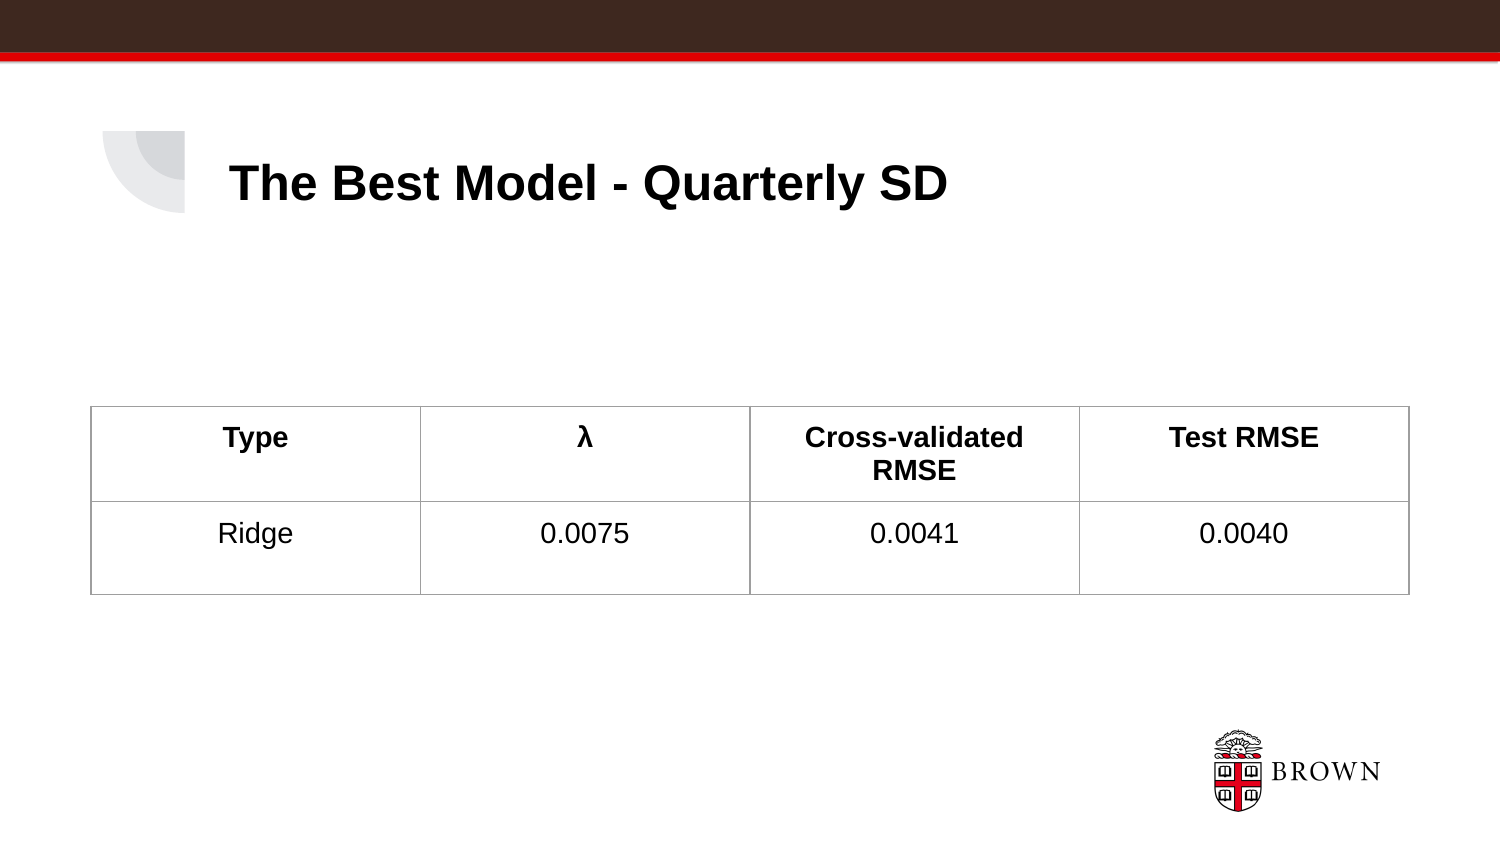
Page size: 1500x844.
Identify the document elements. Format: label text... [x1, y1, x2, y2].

table_header Type [92, 407, 420, 501]
title The Best Model - Quarterly SD [213, 98, 1368, 263]
picture [1214, 729, 1380, 812]
table_cell Ridge [92, 502, 420, 594]
table_cell 0.0075 [421, 502, 749, 594]
table_header λ [421, 407, 749, 501]
table_header Cross-validated RMSE [751, 407, 1079, 501]
table_cell 0.0040 [1080, 502, 1408, 594]
table_cell 0.0041 [751, 502, 1079, 594]
table_header Test RMSE [1080, 407, 1408, 501]
